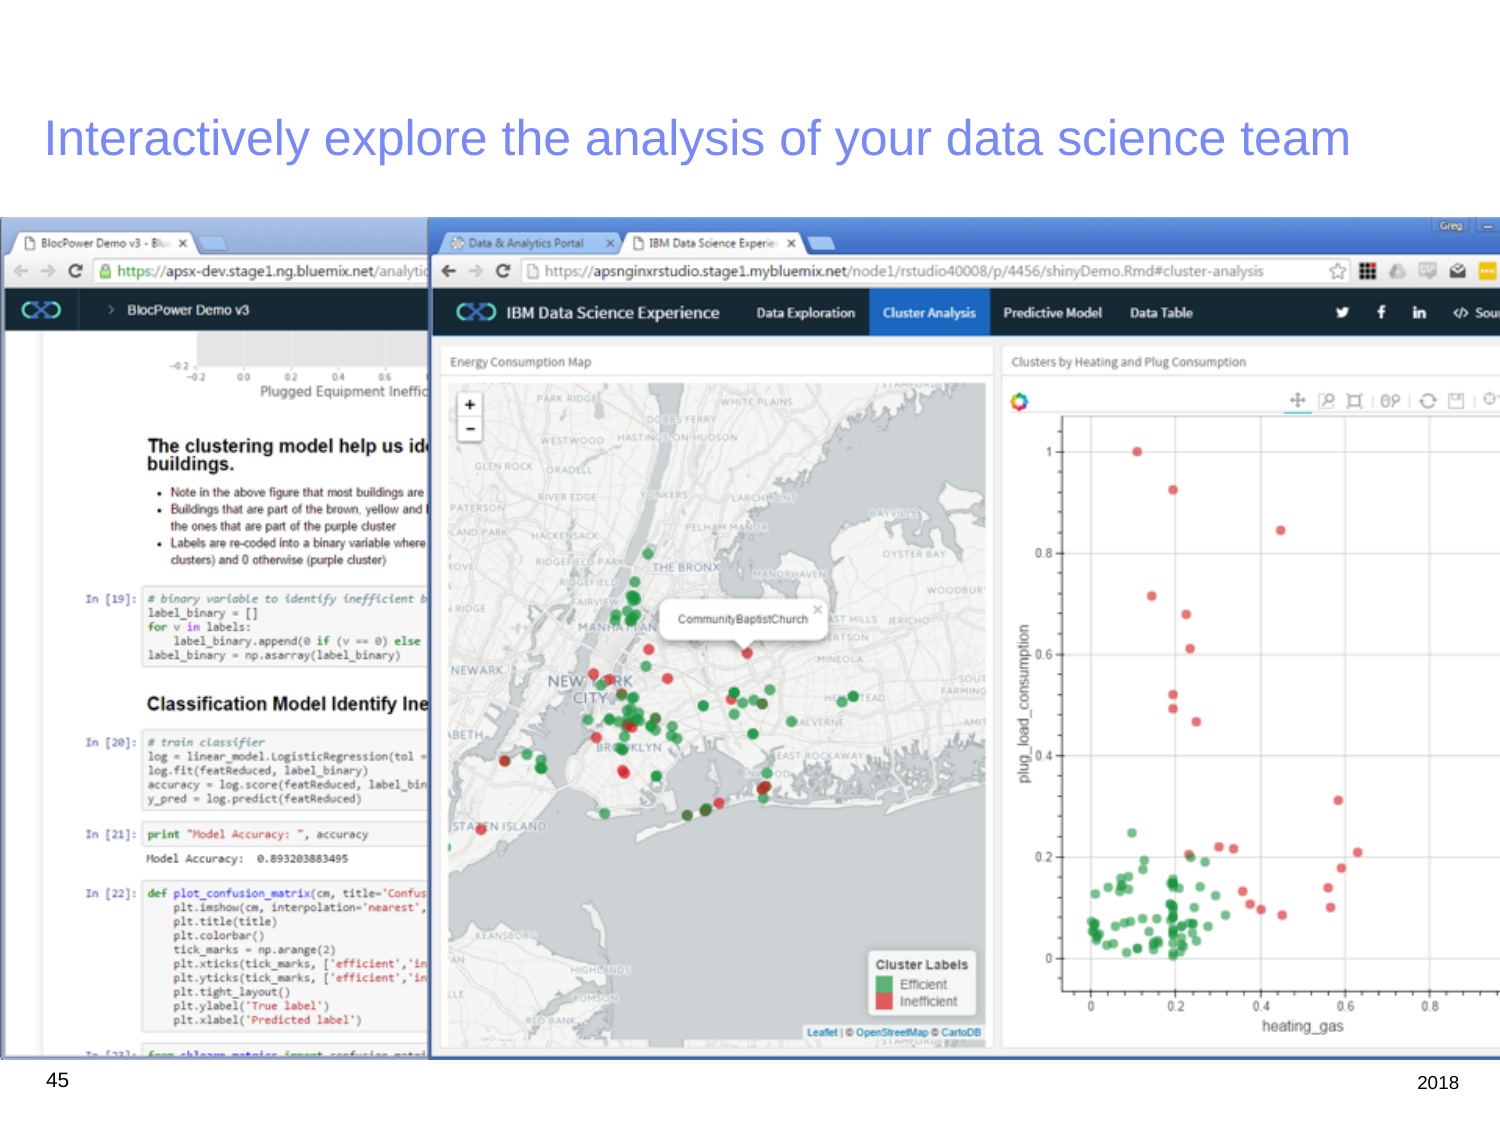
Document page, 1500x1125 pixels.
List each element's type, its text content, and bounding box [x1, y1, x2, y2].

title Interactively explore the analysis of your data science team [43, 97, 1477, 180]
picture [0, 216, 1500, 1060]
